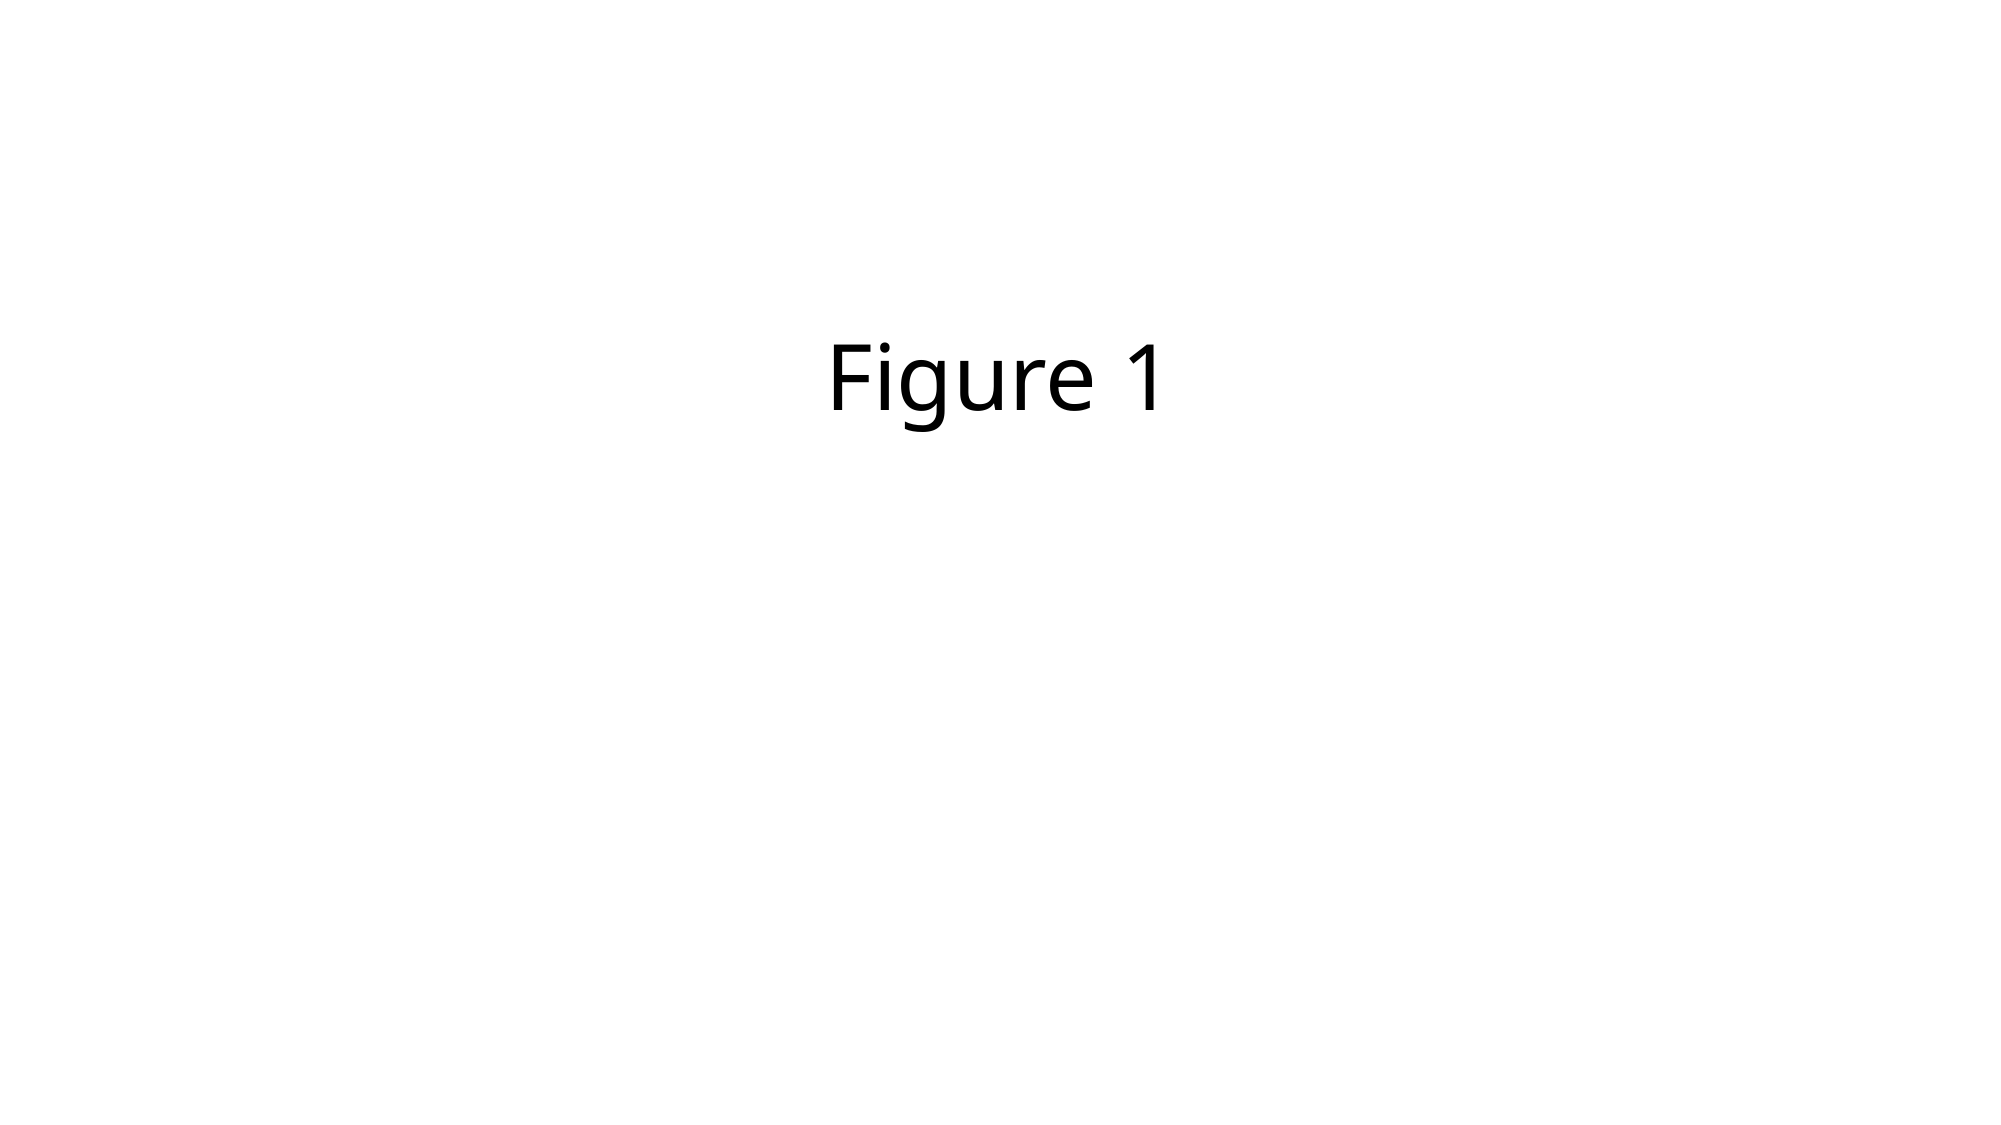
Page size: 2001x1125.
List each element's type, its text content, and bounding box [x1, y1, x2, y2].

title Figure 1 [360, 178, 1640, 431]
